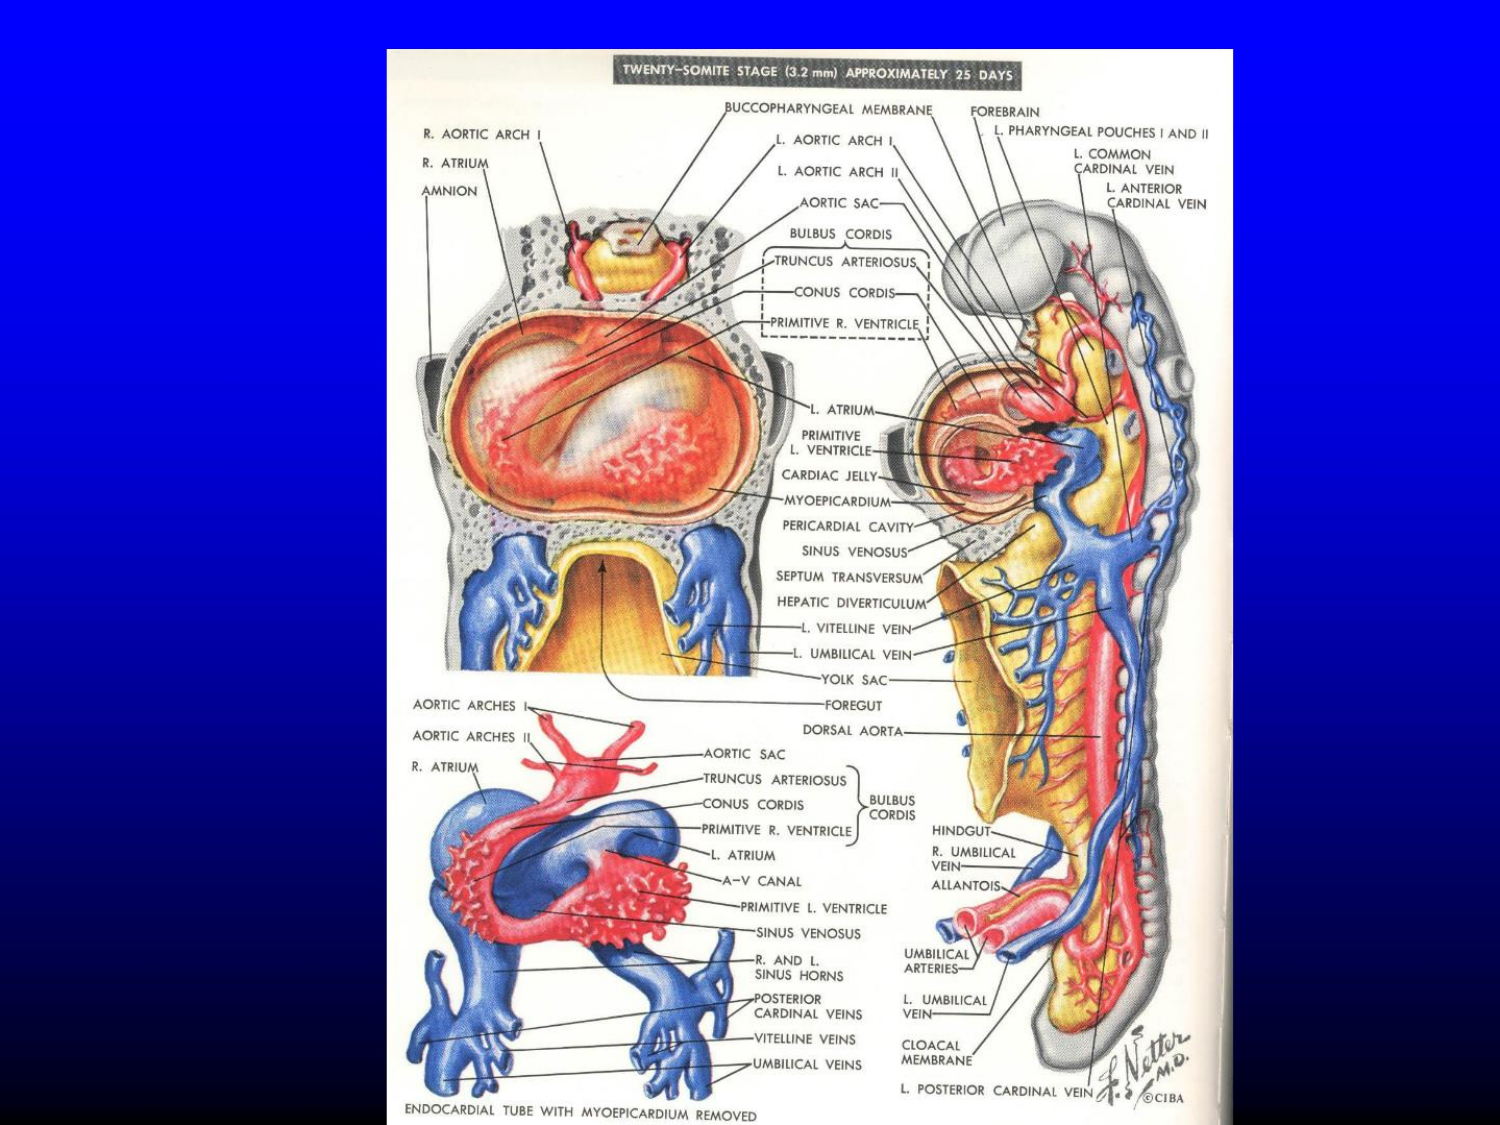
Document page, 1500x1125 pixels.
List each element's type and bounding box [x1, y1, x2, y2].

text_box [0, 0, 1500, 1125]
